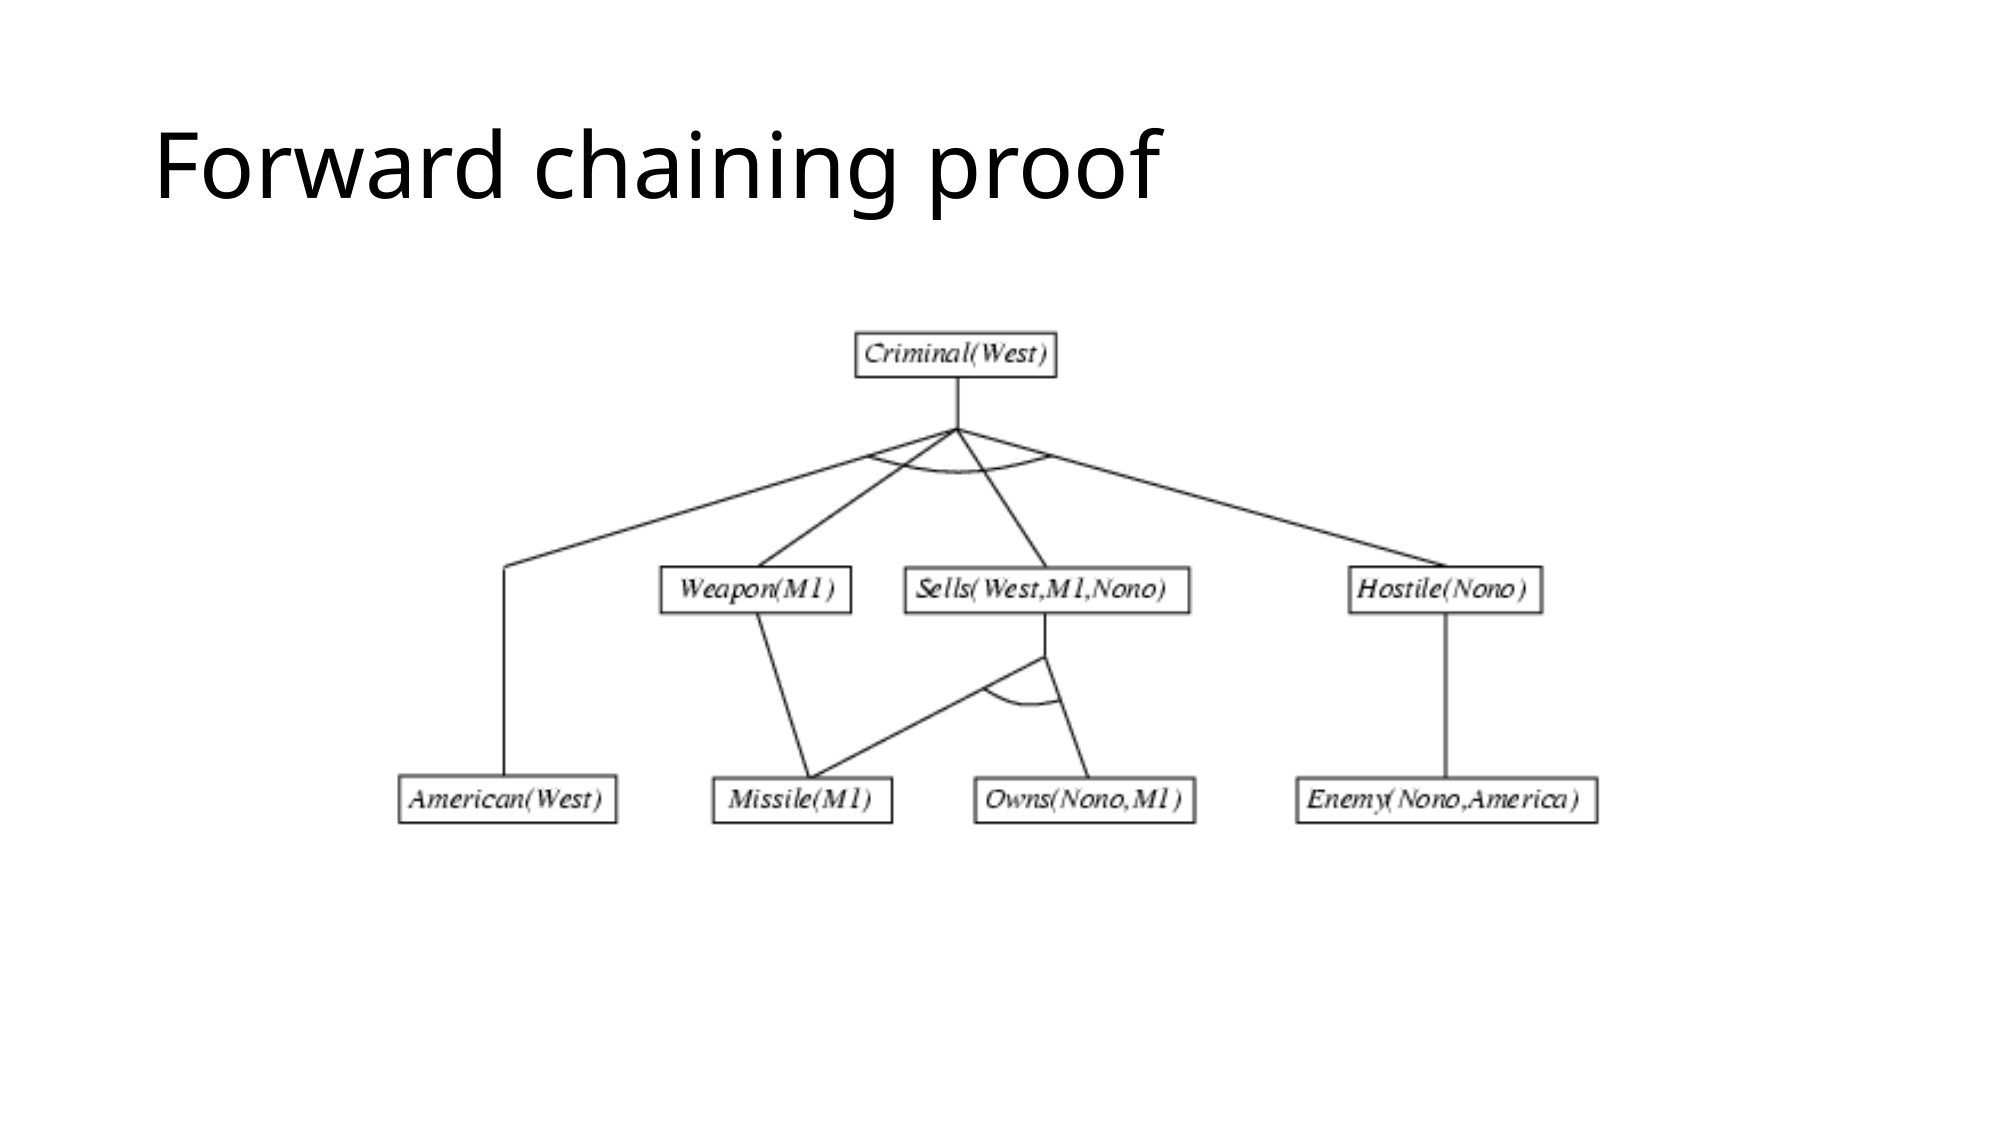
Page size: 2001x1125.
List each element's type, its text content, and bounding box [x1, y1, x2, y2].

picture [387, 324, 1613, 836]
title Forward chaining proof [137, 59, 1863, 278]
